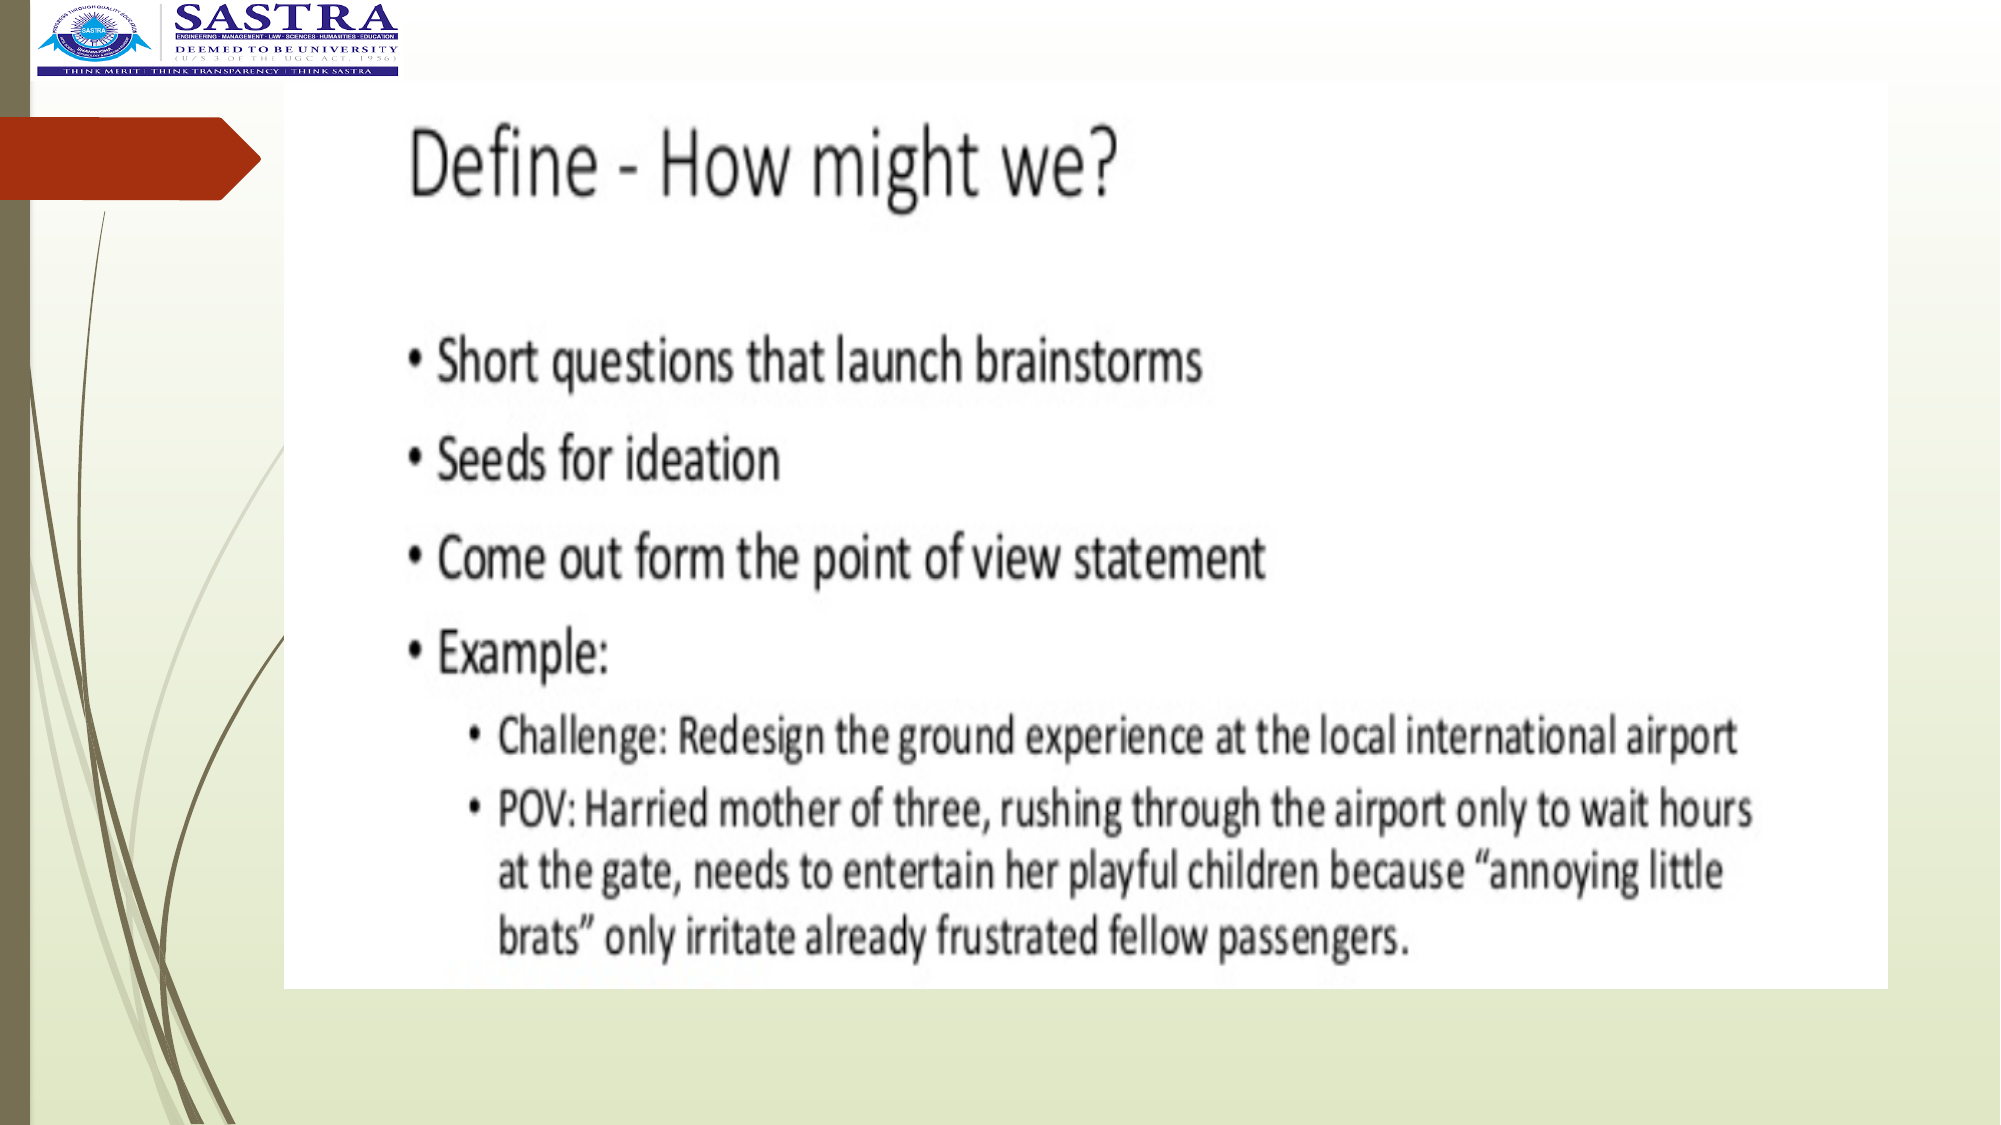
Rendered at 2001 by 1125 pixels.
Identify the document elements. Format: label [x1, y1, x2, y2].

picture [31, 0, 1888, 989]
